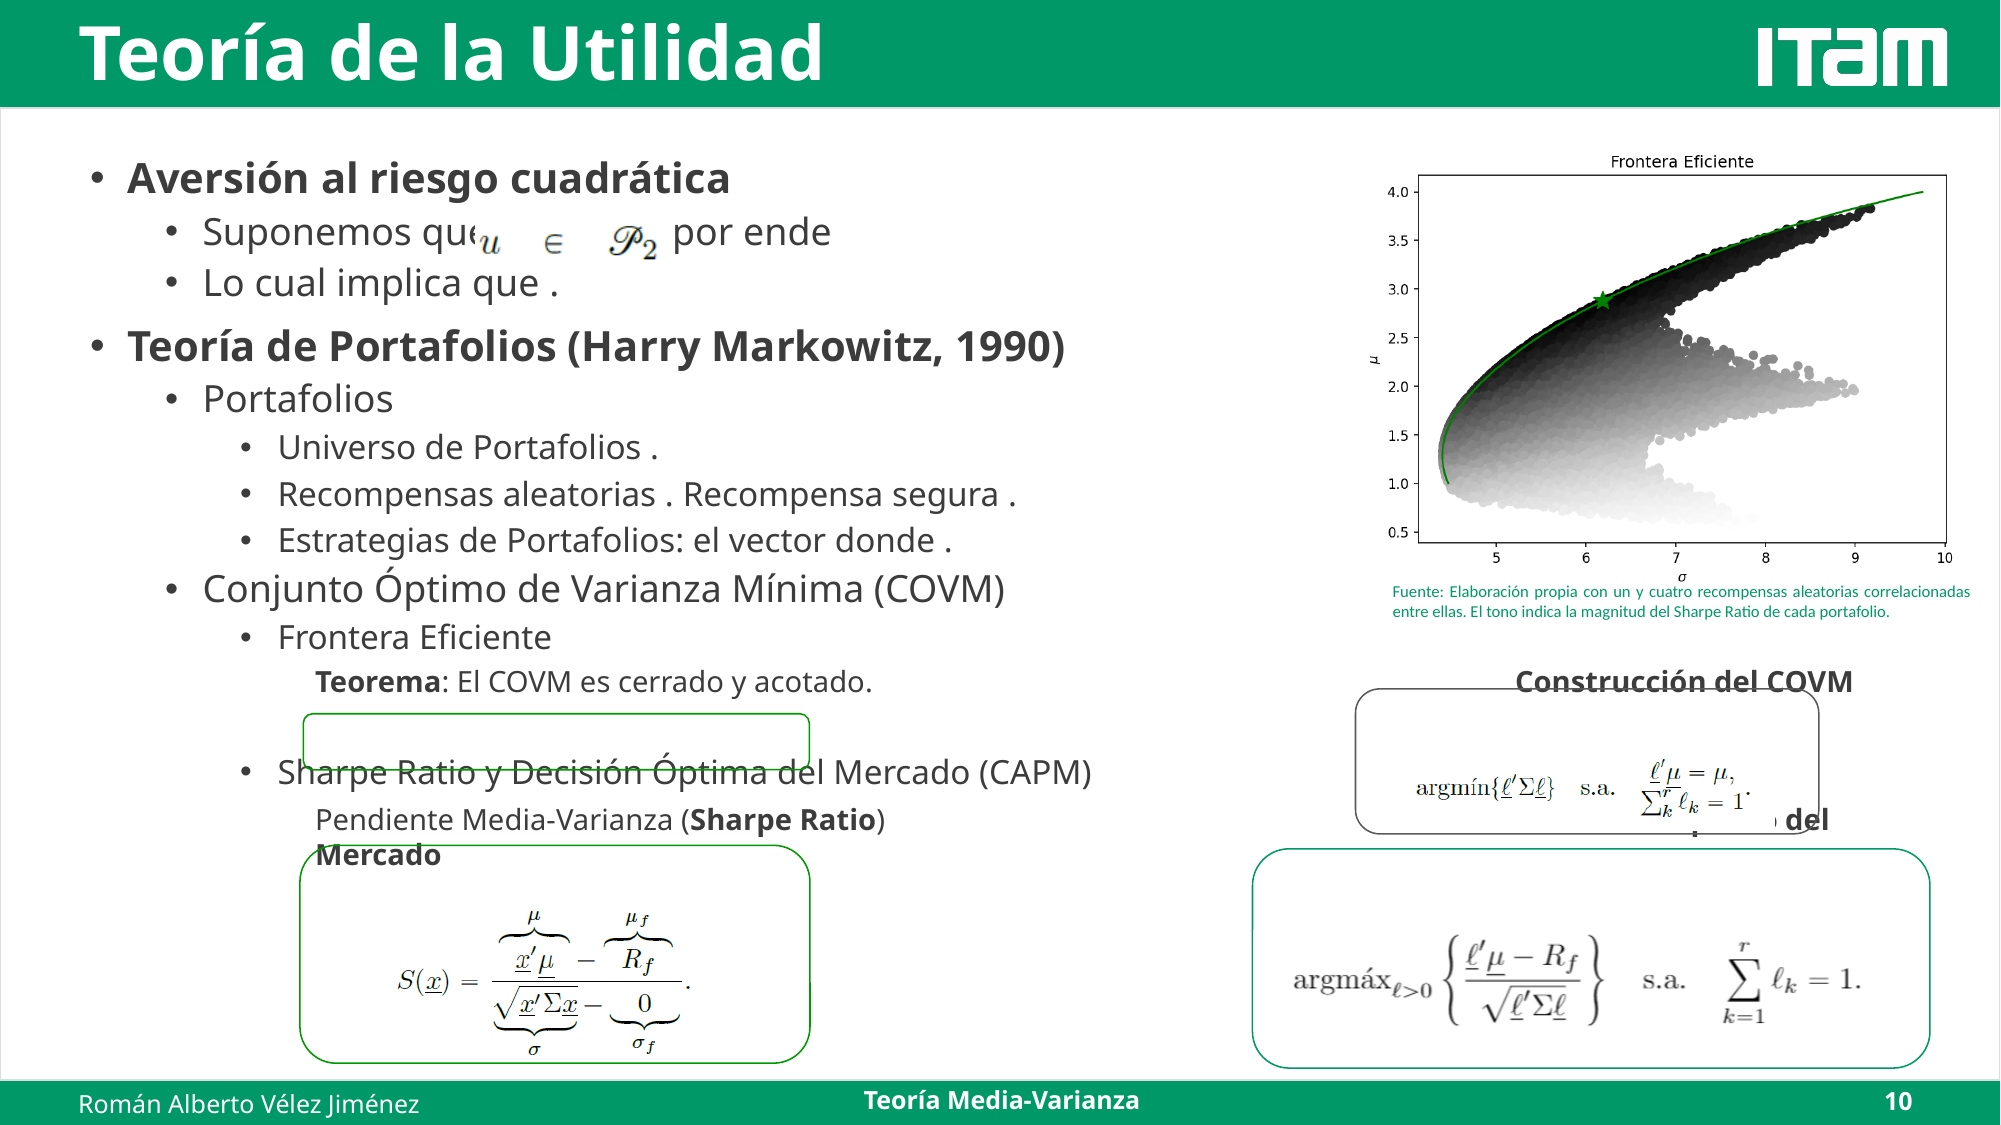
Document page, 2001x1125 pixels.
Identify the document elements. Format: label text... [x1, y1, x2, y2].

picture [475, 218, 673, 265]
list Teoría Media-Varianza [551, 1080, 1453, 1125]
picture [389, 898, 713, 1063]
picture [1284, 908, 1898, 1042]
picture [1740, 10, 1965, 104]
picture [1359, 145, 1963, 593]
text_box [299, 845, 811, 1064]
text_box [1355, 688, 1819, 834]
text_box [303, 713, 810, 770]
picture [1409, 749, 1775, 831]
title Teoría de la Utilidad [63, 26, 1721, 86]
slide_number 10 [1477, 1080, 1928, 1125]
text_box [1252, 848, 1930, 1069]
